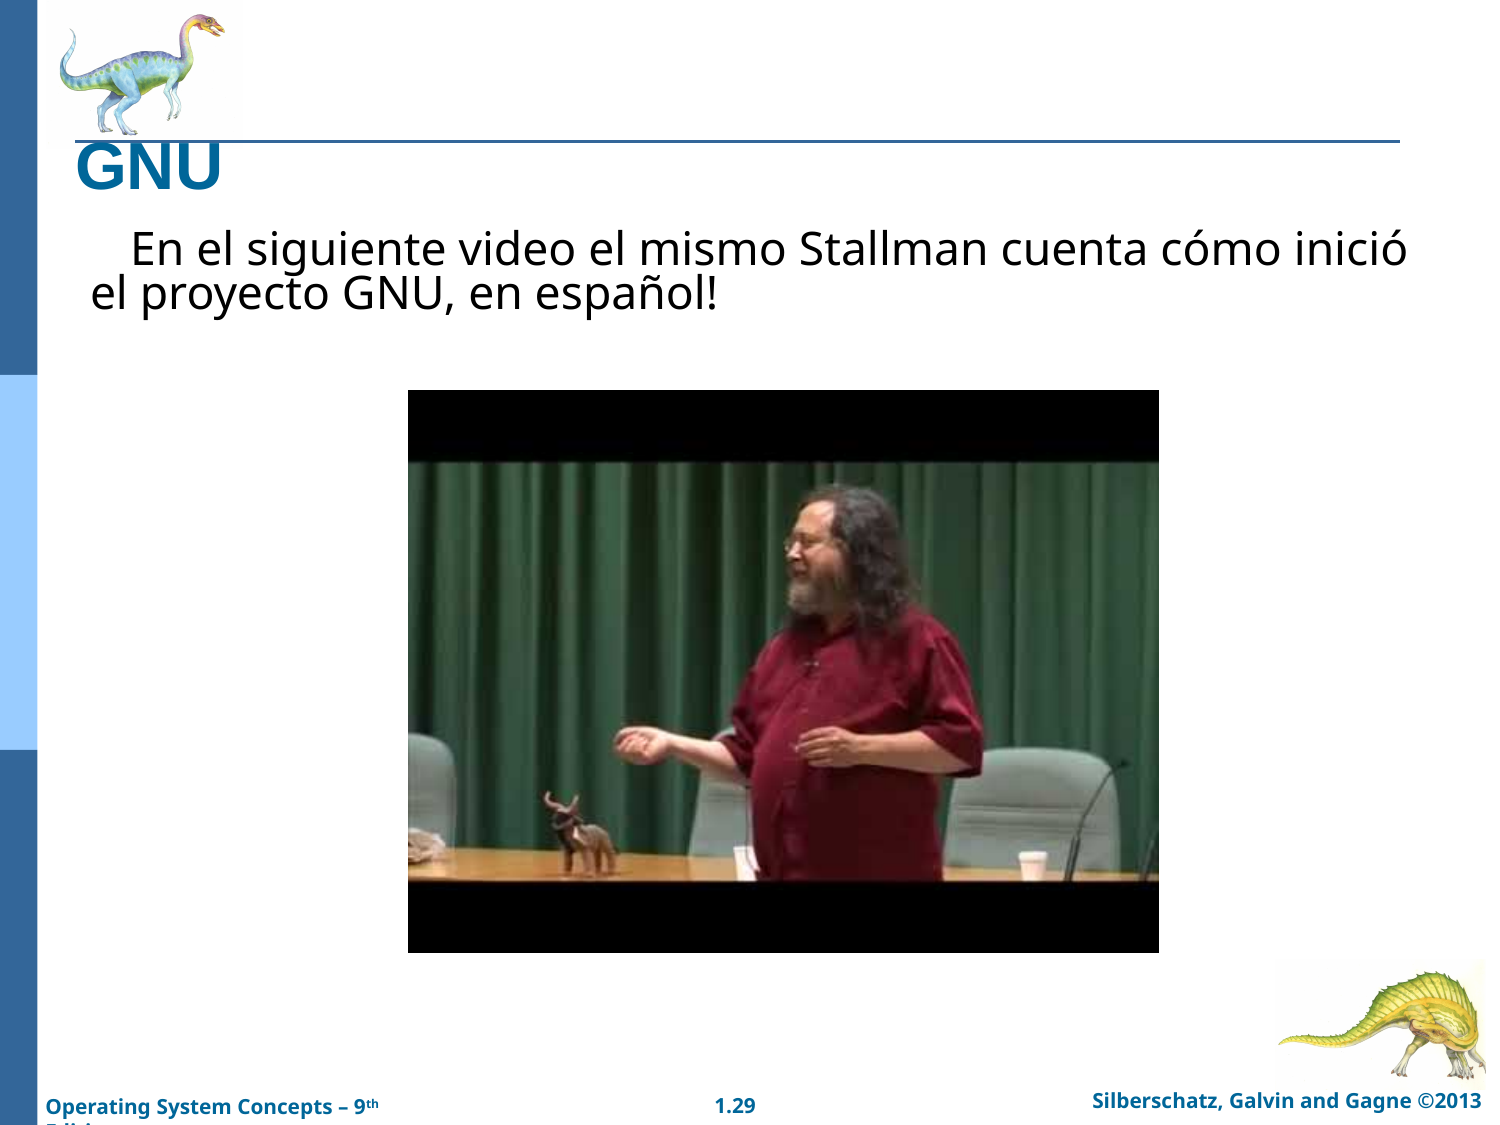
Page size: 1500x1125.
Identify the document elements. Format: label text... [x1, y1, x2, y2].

picture [1275, 959, 1486, 1090]
picture [46, 0, 243, 149]
list En el siguiente video el mismo Stallman cuenta cómo inició el proyecto GNU, en español! [75, 222, 1425, 371]
picture [408, 389, 1160, 953]
title GNU [75, 15, 1425, 203]
